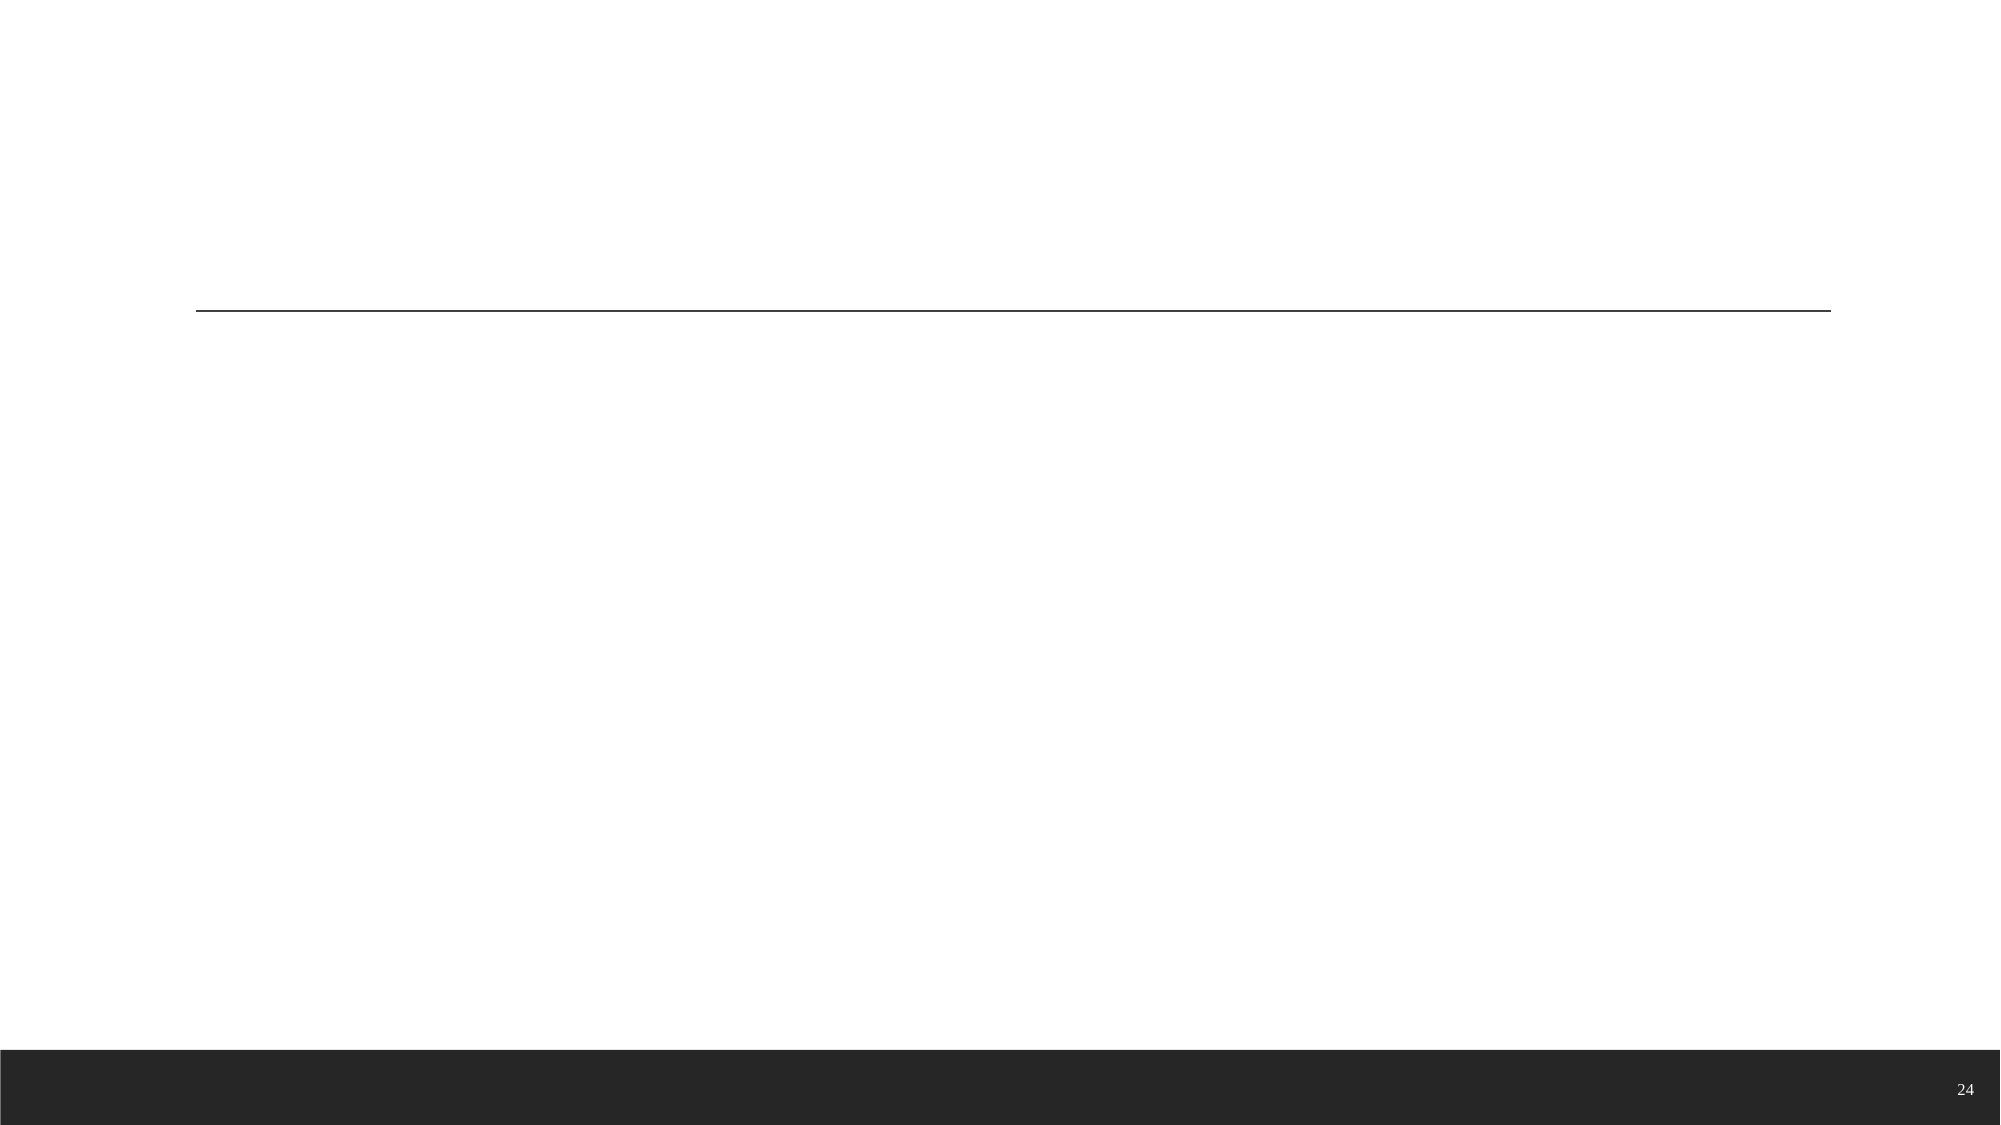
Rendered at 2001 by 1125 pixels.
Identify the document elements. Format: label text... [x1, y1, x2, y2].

slide_number 24 [1565, 1058, 1990, 1119]
